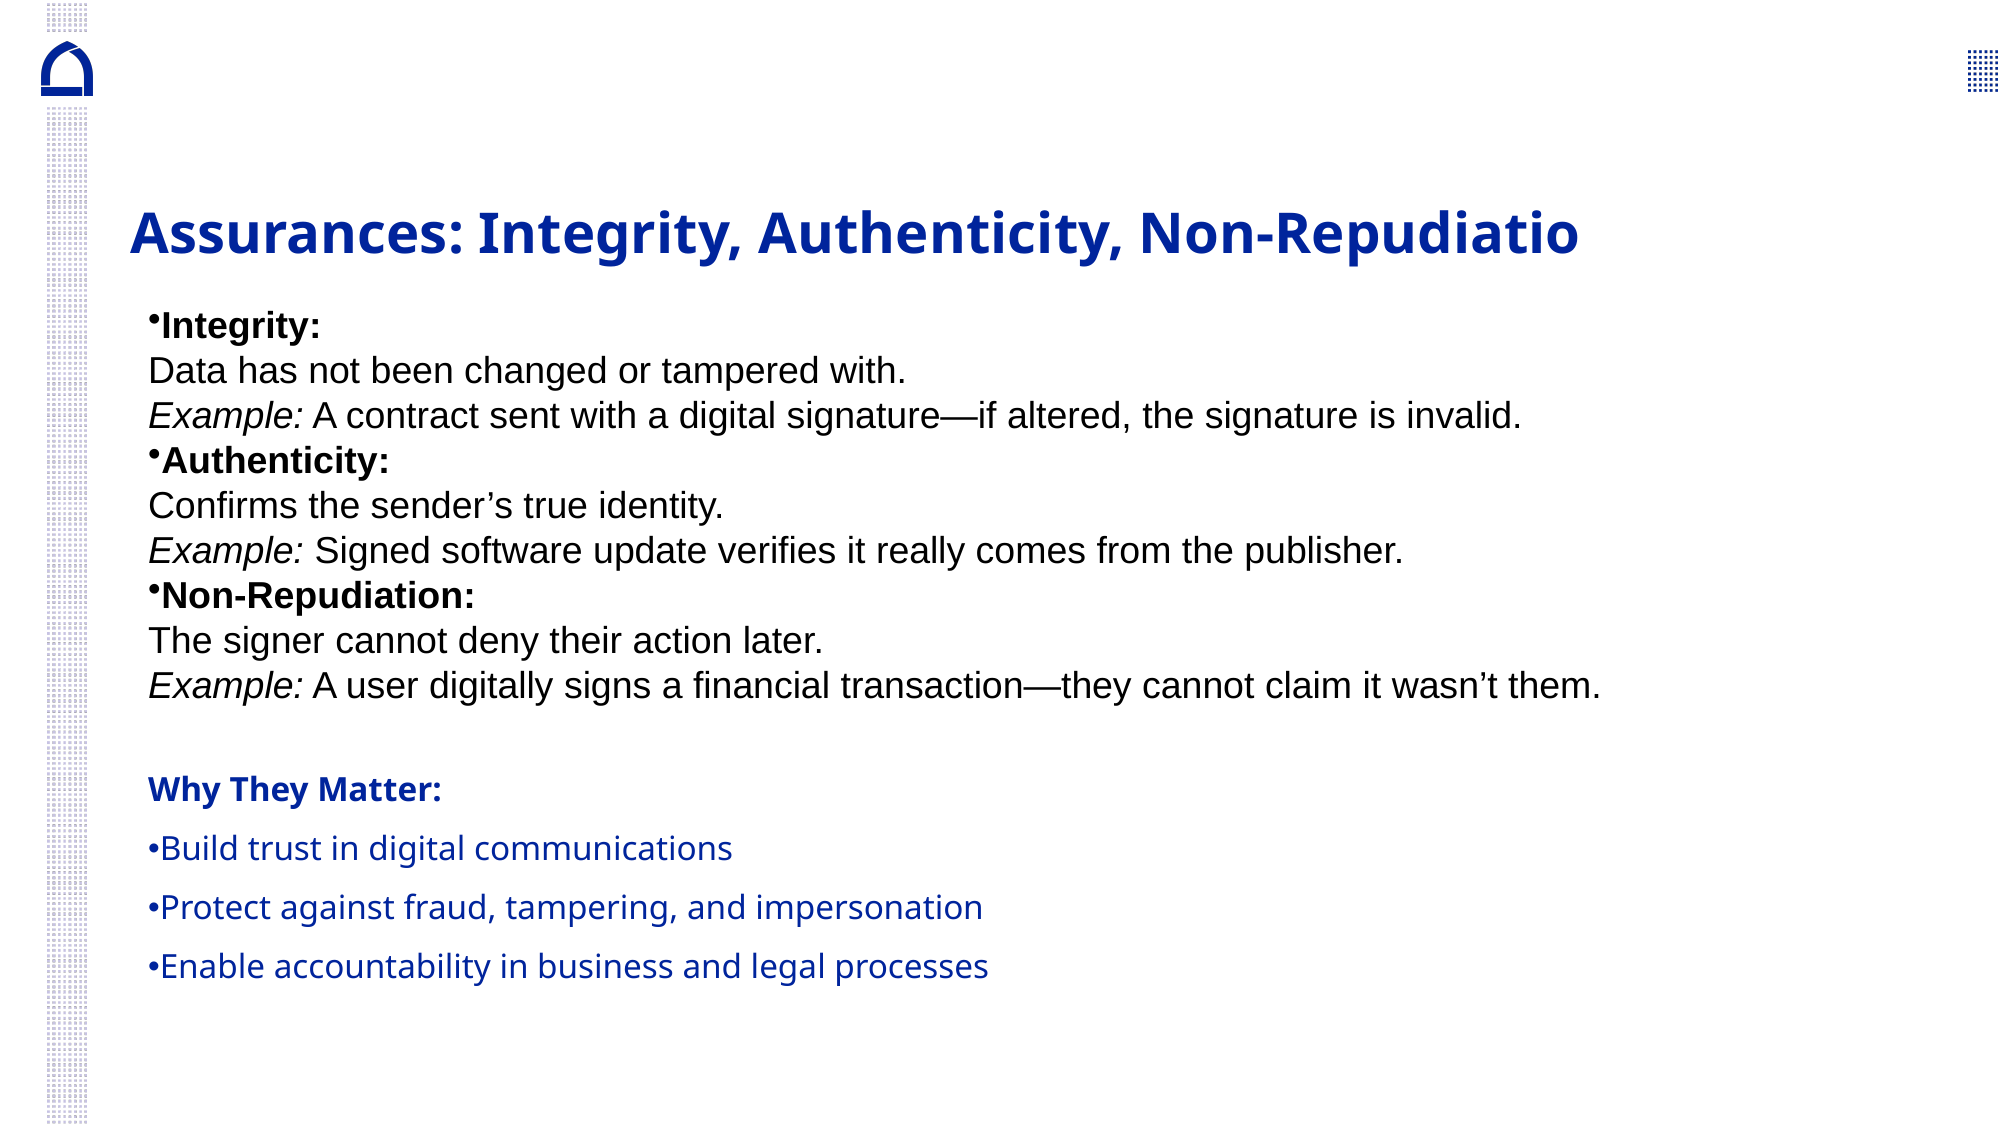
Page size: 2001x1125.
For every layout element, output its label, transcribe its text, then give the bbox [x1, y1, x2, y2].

list Integrity: Data has not been changed or tampered with. Example: A contract sent with a digital signature—if altered, the signature is invalid. Authenticity: Confirms the sender’s true identity. Example: Signed software update verifies it really comes from the publisher. Non-Repudiation: The signer cannot deny their action later. Example: A user digitally signs a financial transaction—they cannot claim it wasn’t them. Why They Matter: Build trust in digital communications Protect against fraud, tampering, and impersonation Enable accountability in business and legal processes [133, 293, 1636, 1039]
title Assurances: Integrity, Authenticity, Non-Repudiatio [115, 198, 1618, 290]
picture [1968, 50, 1998, 92]
picture [41, 0, 93, 1125]
